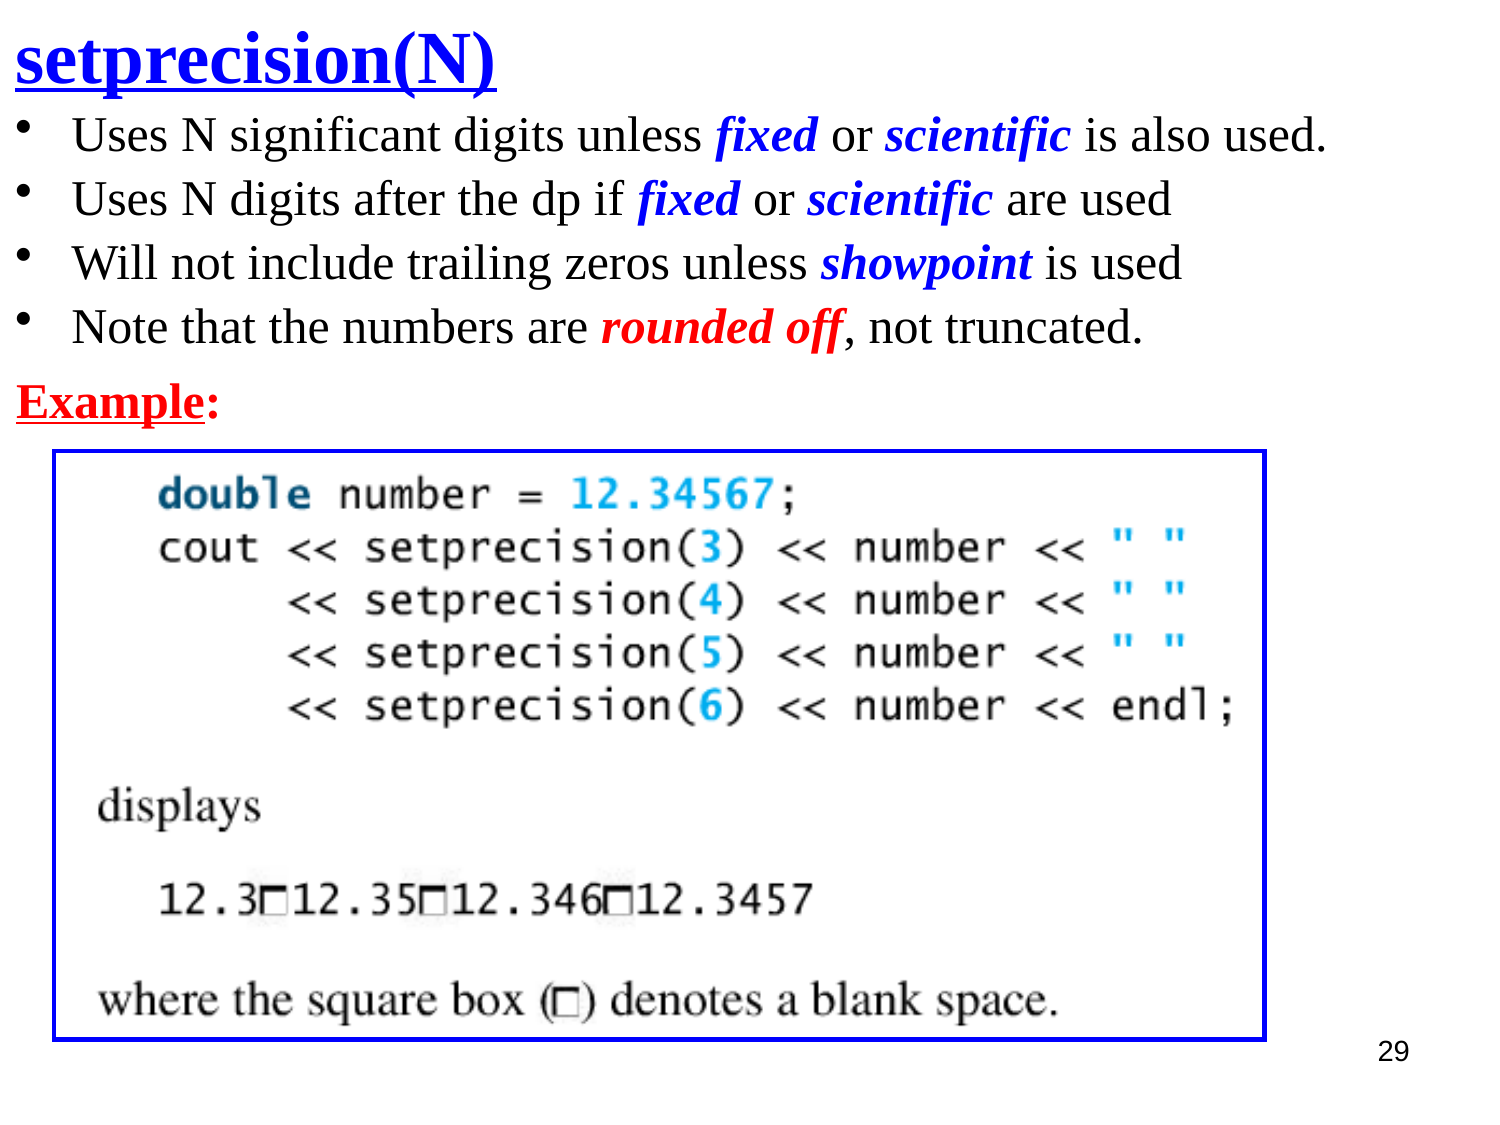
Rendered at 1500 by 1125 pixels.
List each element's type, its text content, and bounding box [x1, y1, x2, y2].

list Uses N significant digits unless fixed or scientific is also used. Uses N digits after the dp if fixed or scientific are used Will not include trailing zeros unless showpoint is used Note that the numbers are rounded off, not truncated. [0, 101, 1475, 314]
picture [55, 453, 1263, 1038]
title setprecision(N) [0, 0, 1350, 101]
text_box Example: [1, 361, 262, 436]
slide_number 29 [1074, 1024, 1426, 1103]
